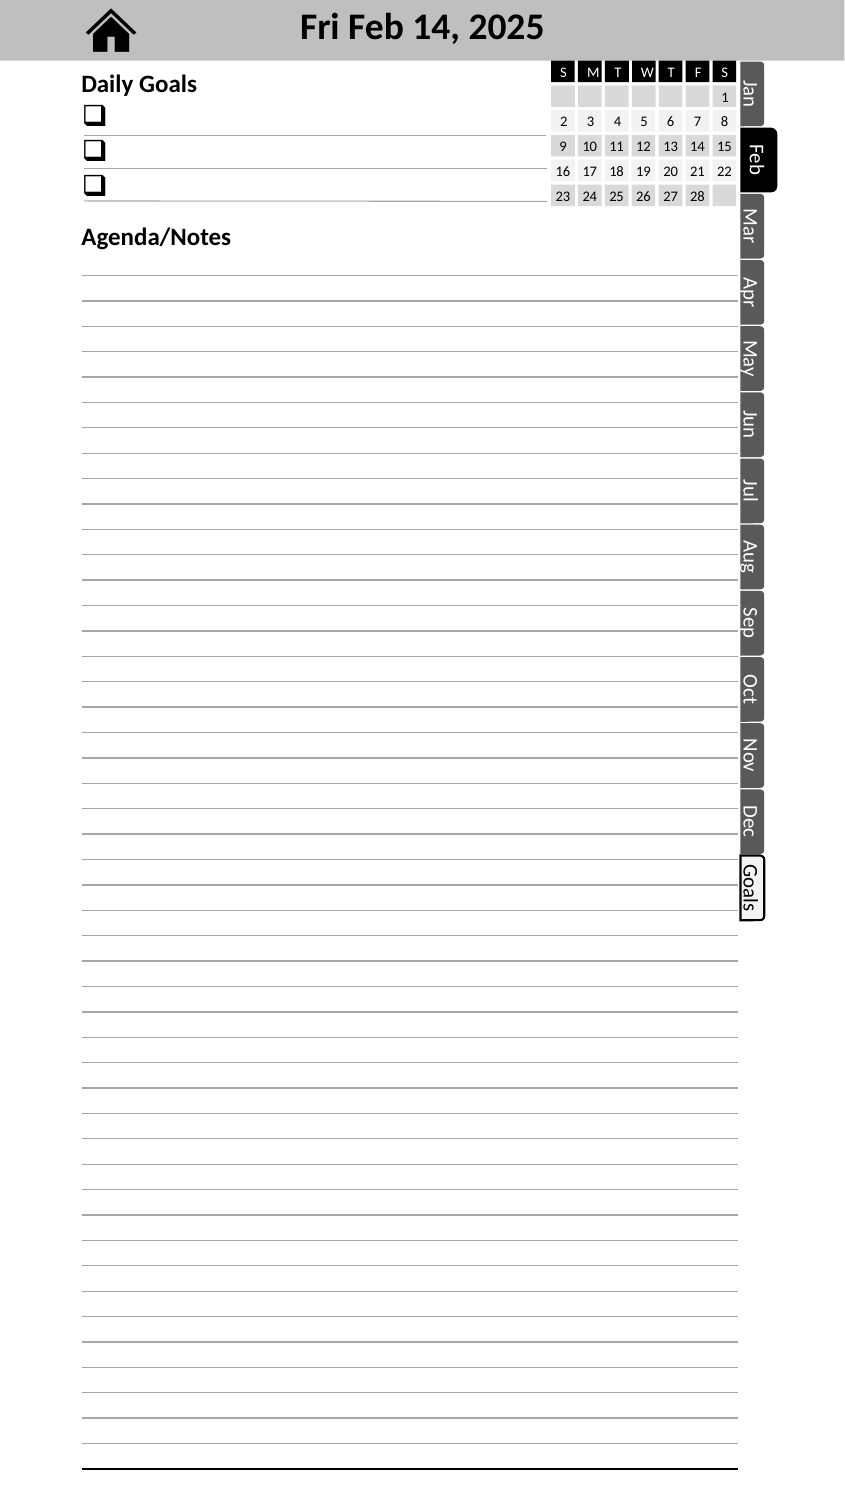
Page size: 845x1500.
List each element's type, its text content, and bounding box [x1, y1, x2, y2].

list Fri Feb 14, 2025 [190, 0, 655, 61]
picture [82, 1, 140, 59]
